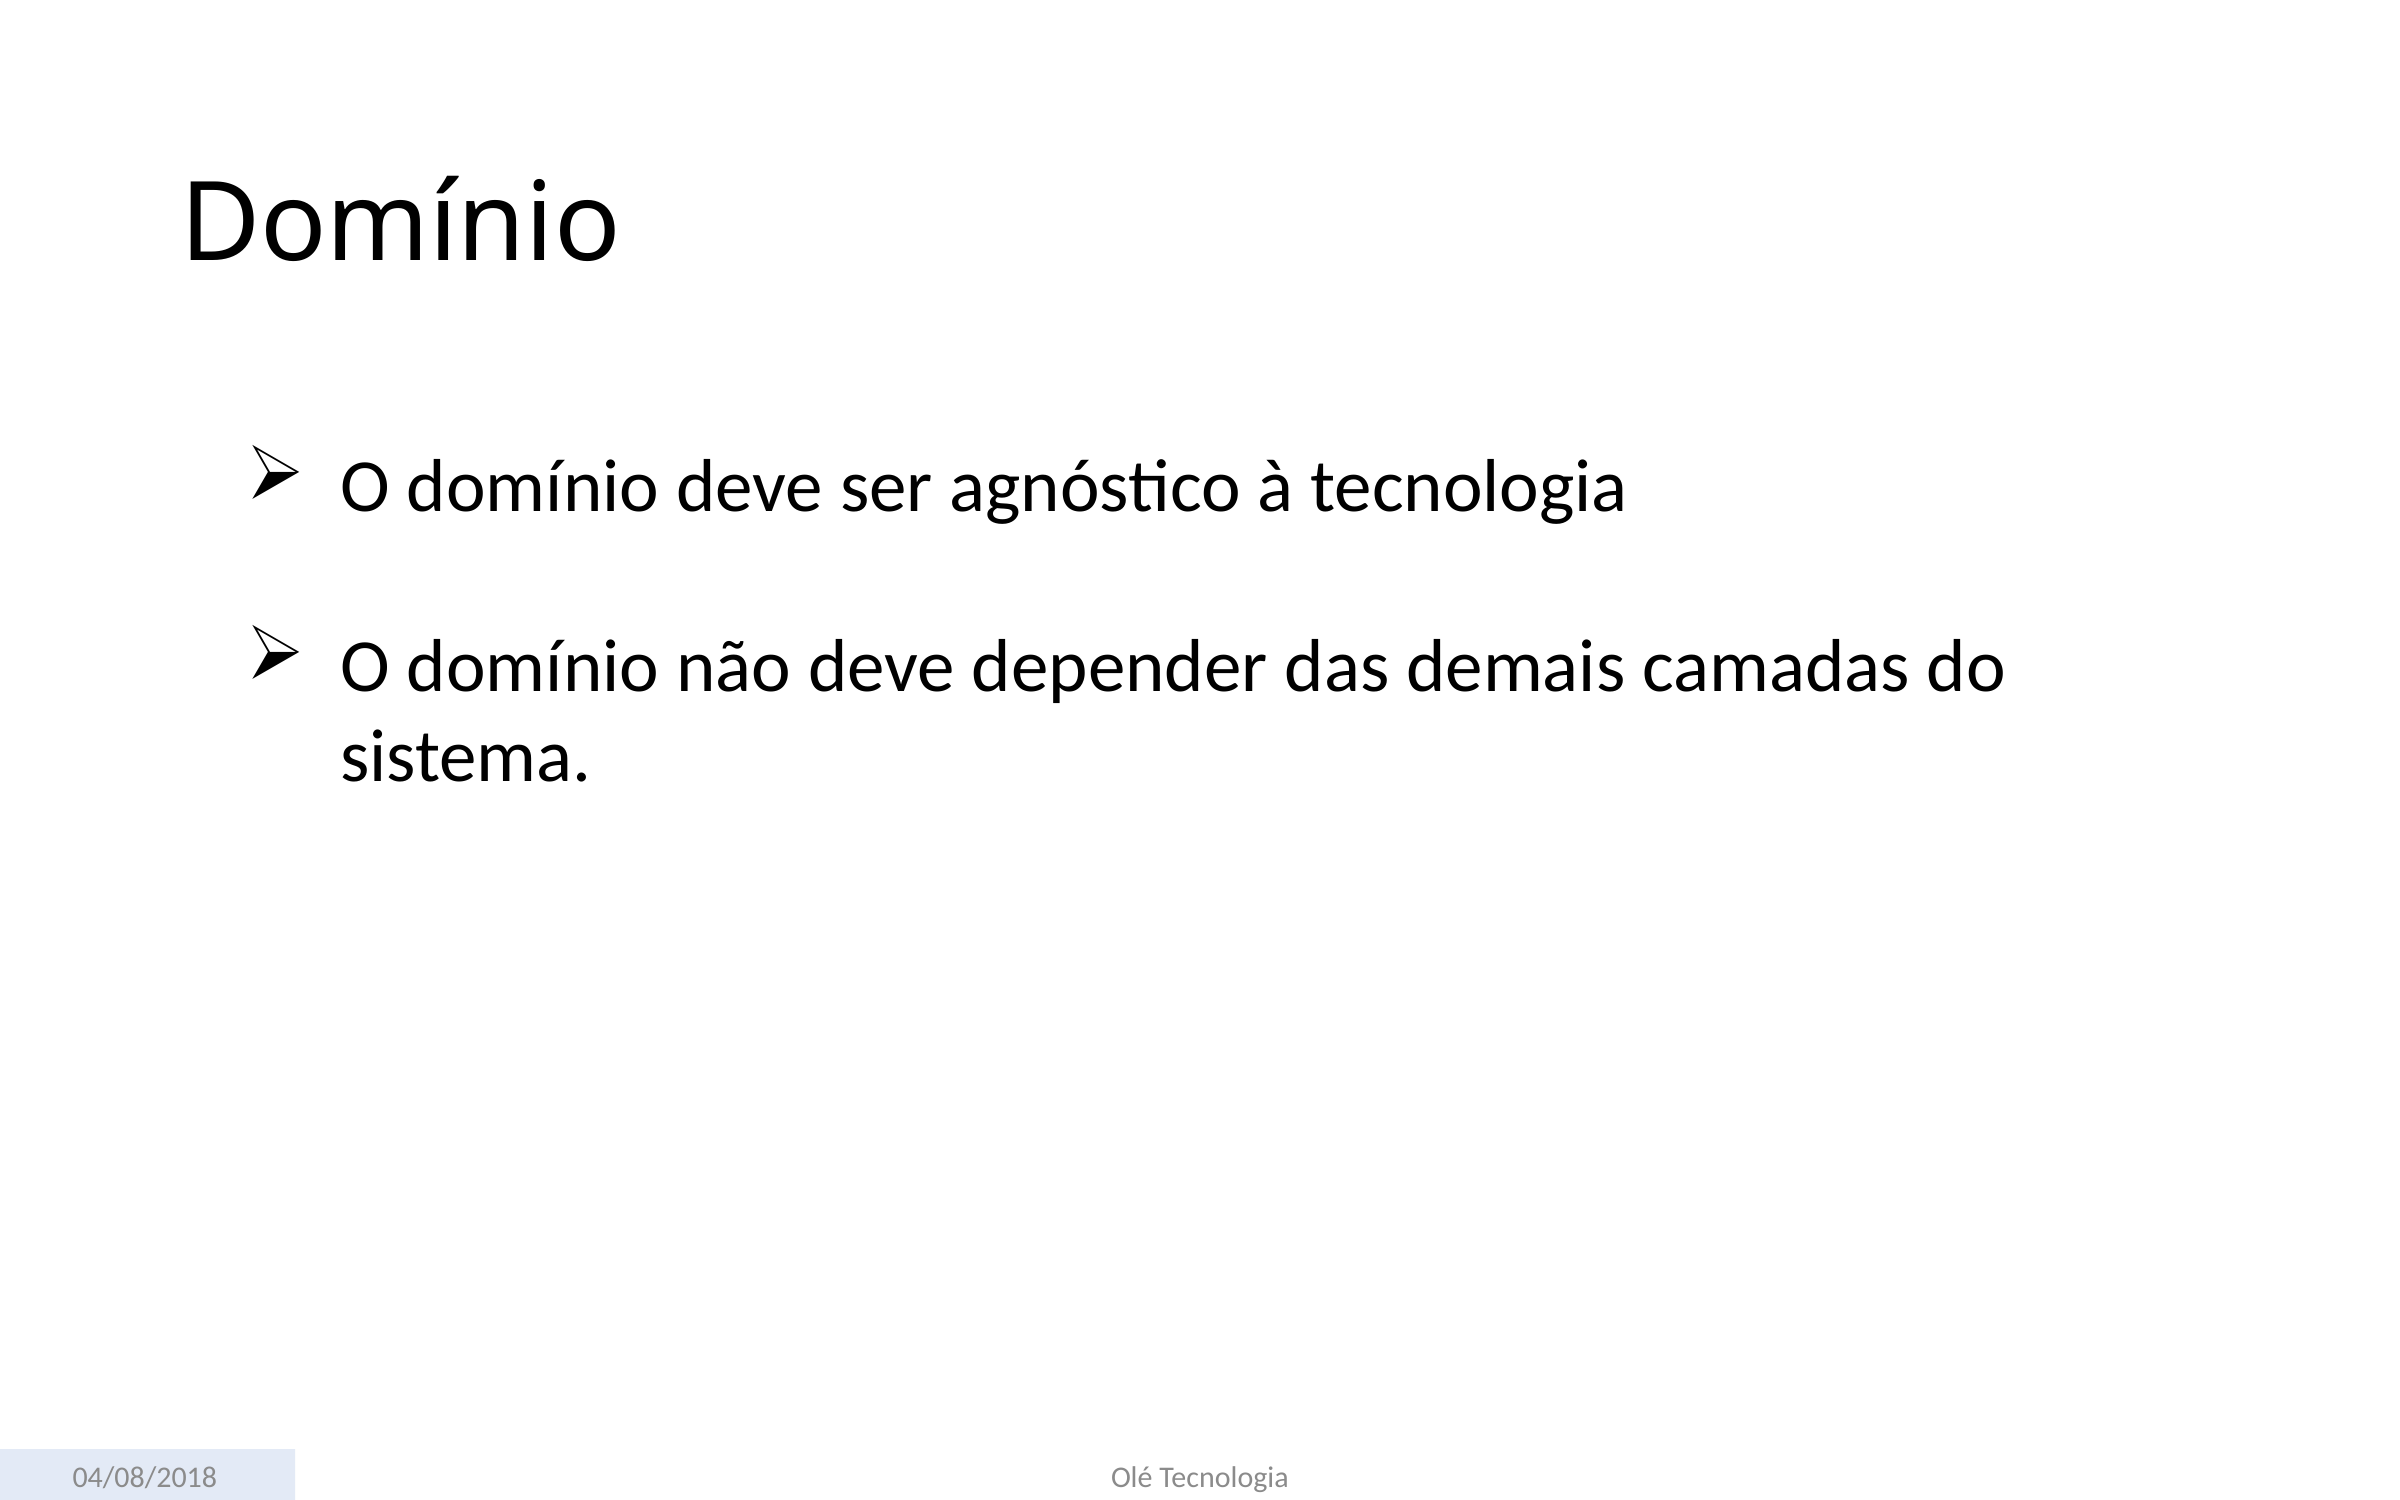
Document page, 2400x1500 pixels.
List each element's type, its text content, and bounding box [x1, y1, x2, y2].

footer Olé Tecnologia [795, 1435, 1605, 1500]
title Domínio [165, 79, 2235, 370]
text_box O domínio deve ser agnóstico à tecnologia O domínio não deve depender das demais camadas do sistema. [231, 429, 2116, 805]
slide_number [57, 1435, 598, 1500]
